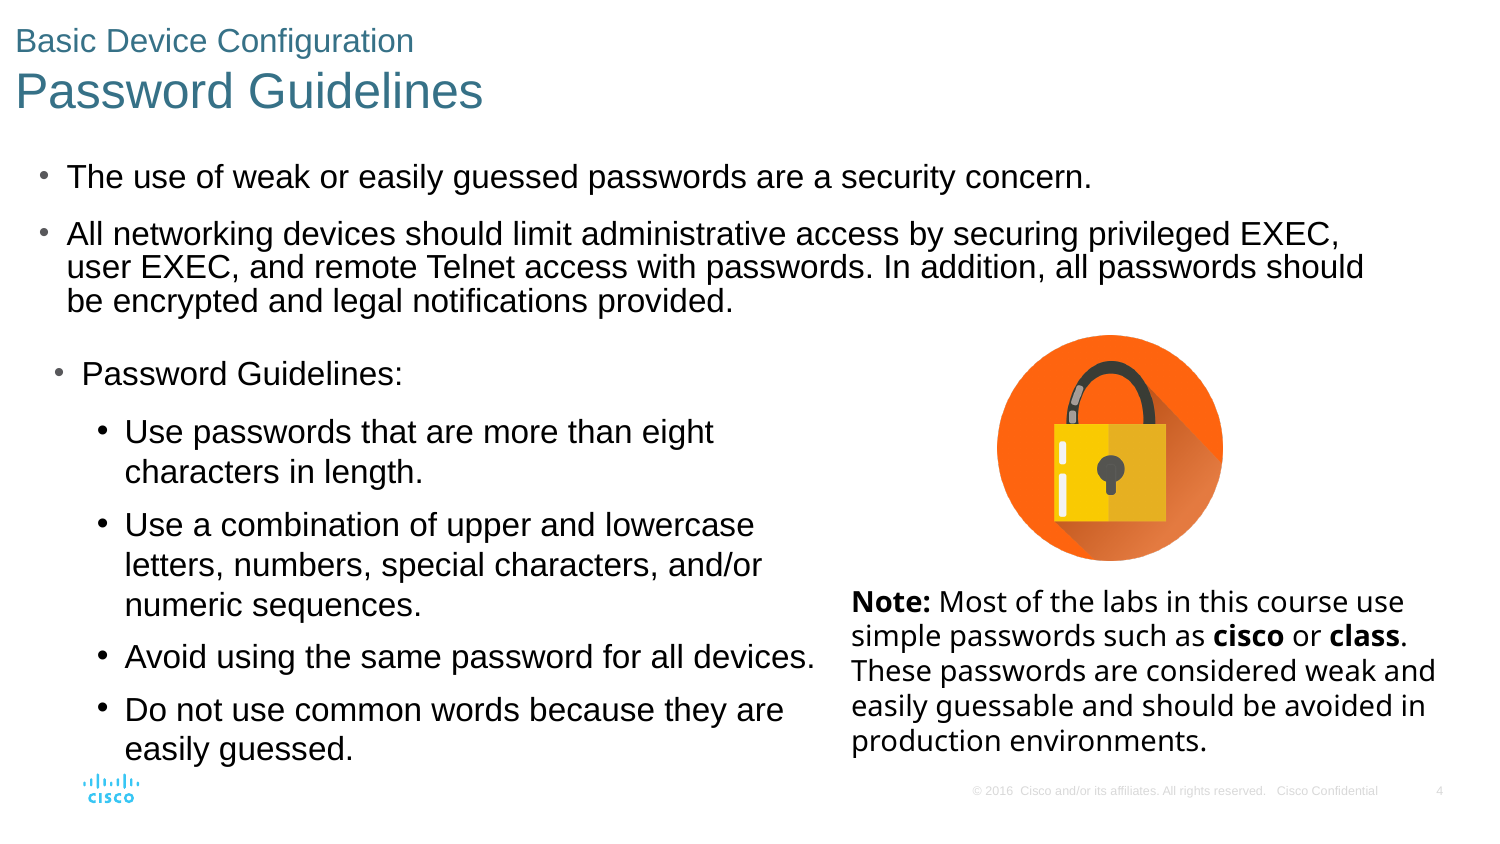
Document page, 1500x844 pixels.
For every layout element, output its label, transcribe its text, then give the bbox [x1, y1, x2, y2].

picture [997, 335, 1223, 561]
title Basic Device Configuration Password Guidelines [0, 6, 1500, 131]
list The use of weak or easily guessed passwords are a security concern. All networking devices should limit administrative access by securing privileged EXEC, user EXEC, and remote Telnet access with passwords. In addition, all passwords should be encrypted and legal notifications provided. [23, 154, 1435, 321]
text_box Note: Most of the labs in this course use simple passwords such as cisco or class. These passwords are considered weak and easily guessable and should be avoided in production environments. [836, 575, 1500, 765]
text_box Password Guidelines: Use passwords that are more than eight characters in length. Use a combination of upper and lowercase letters, numbers, special characters, and/or numeric sequences. Avoid using the same password for all devices. Do not use common words because they are easily guessed. [38, 344, 849, 779]
